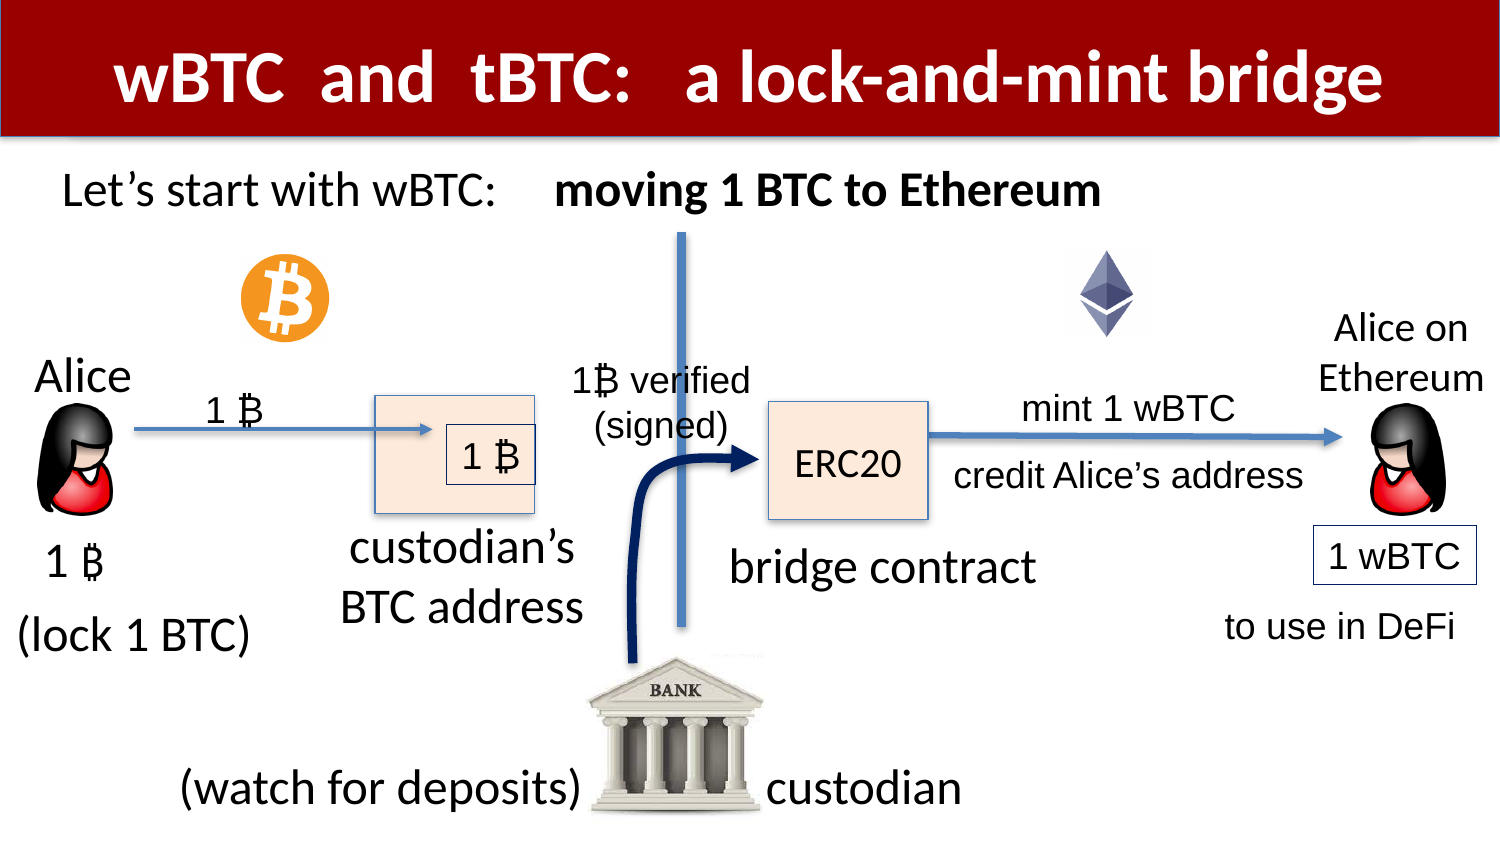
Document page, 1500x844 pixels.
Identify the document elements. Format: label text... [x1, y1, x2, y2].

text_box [547, 348, 775, 664]
picture [1059, 246, 1154, 341]
picture [584, 664, 765, 824]
list Let’s start with wBTC: moving 1 BTC to Ethereum [46, 148, 1398, 231]
picture [1369, 403, 1446, 516]
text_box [1208, 524, 1478, 656]
text_box 1 ₿ [28, 520, 119, 594]
picture [36, 403, 113, 516]
text_box [374, 395, 535, 506]
text_box ERC20 [779, 401, 929, 520]
text_box (watch for deposits) [163, 747, 579, 822]
text_box custodian’s BTC address [324, 506, 542, 642]
text_box (lock 1 BTC) [1, 594, 267, 670]
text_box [133, 378, 433, 440]
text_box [926, 376, 1344, 497]
text_box bridge contract [779, 525, 1053, 601]
text_box 1 ₿ [446, 424, 536, 485]
title wBTC and tBTC: a lock-and-mint bridge [75, 20, 1425, 123]
picture [239, 253, 330, 343]
text_box Alice [19, 334, 148, 410]
text_box [75, 525, 106, 594]
text_box custodian [770, 747, 978, 822]
text_box Alice on Ethereum [1303, 292, 1500, 408]
